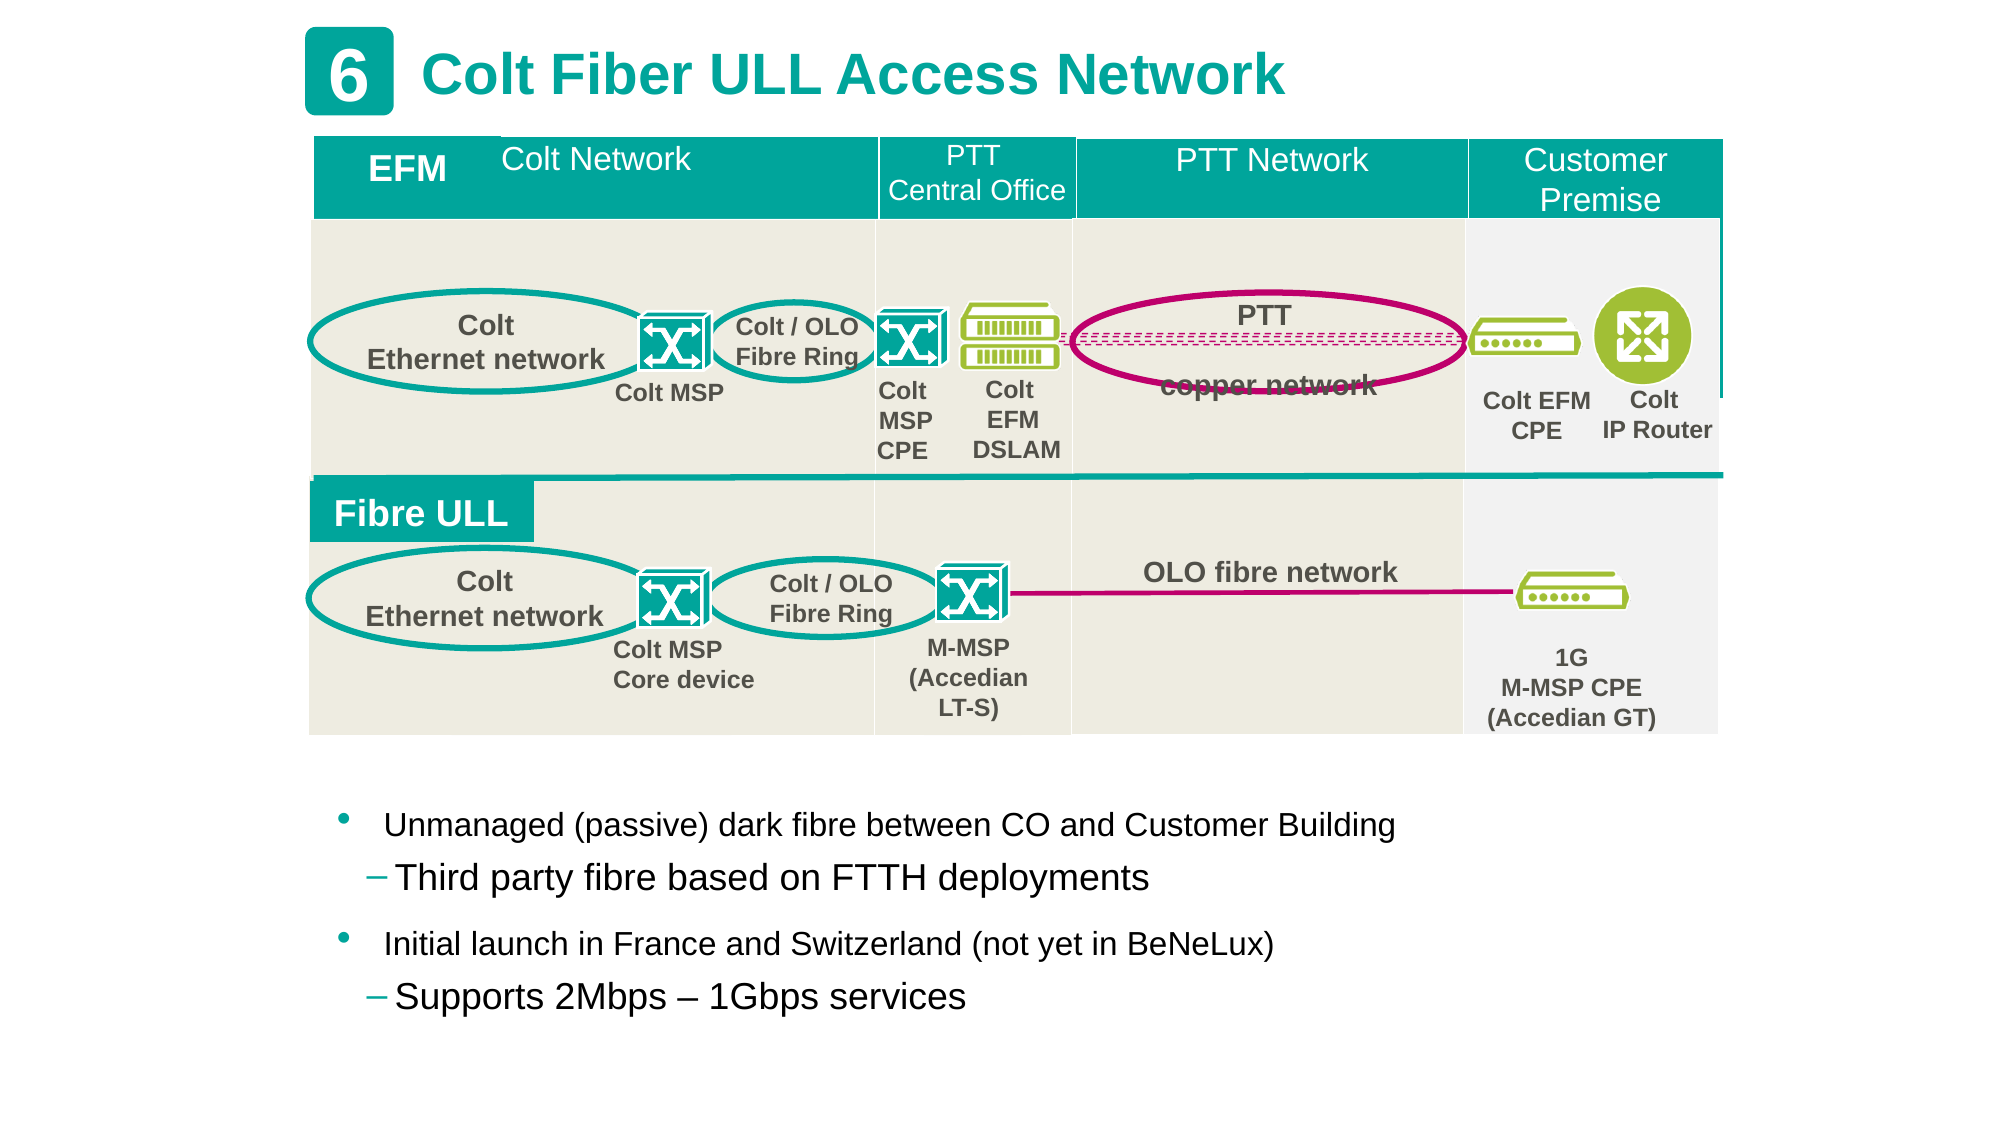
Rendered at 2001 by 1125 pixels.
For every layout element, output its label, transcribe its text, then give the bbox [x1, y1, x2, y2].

text_box 6 [305, 26, 394, 116]
text_box [308, 565, 350, 631]
text_box Fibre ULL [310, 487, 533, 542]
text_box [309, 136, 1724, 478]
text_box [619, 565, 633, 631]
text_box [308, 486, 874, 594]
text_box 1G M-MSP CPE (Accedian GT) [1486, 641, 1657, 732]
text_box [637, 567, 711, 629]
text_box Colt / OLO Fibre Ring [718, 559, 945, 635]
text_box OLO fibre network [1128, 545, 1414, 596]
text_box [387, 640, 582, 649]
text_box [1071, 488, 1463, 592]
text_box [1071, 593, 1463, 735]
text_box [308, 602, 874, 736]
picture [1513, 569, 1631, 611]
text_box M-MSP (Accedian LT-S) [907, 631, 1030, 722]
text_box [394, 547, 576, 555]
text_box Colt MSP Core device [613, 633, 756, 694]
text_box [874, 488, 1071, 592]
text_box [935, 561, 1010, 623]
text_box Colt Ethernet network [350, 555, 619, 640]
text_box Unmanaged (passive) dark fibre between CO and Customer Building Third party fibre based on FTTH deployments Initial launch in France and Switzerland (not yet in BeNeLux) Supports 2Mbps – 1Gbps services [336, 803, 1665, 1087]
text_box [313, 474, 1724, 479]
text_box [874, 594, 1071, 736]
text_box [1463, 488, 1719, 735]
text_box Colt Fiber ULL Access Network [421, 14, 1751, 139]
